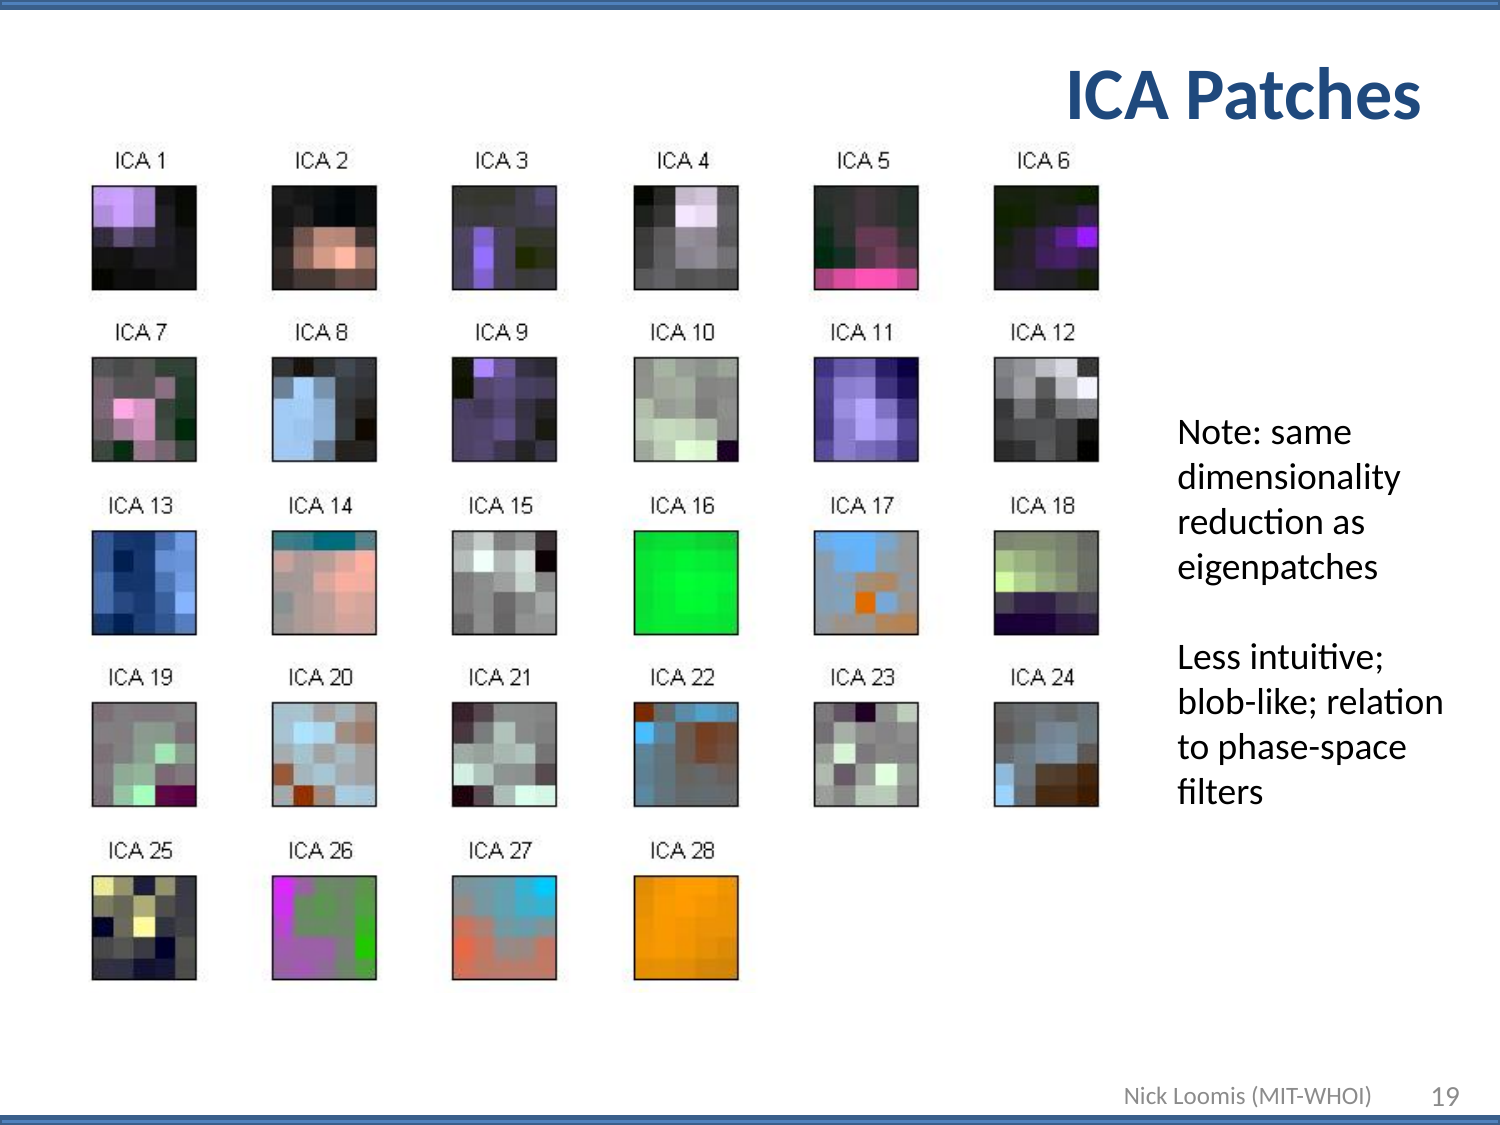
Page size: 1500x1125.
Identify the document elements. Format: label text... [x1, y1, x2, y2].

footer Nick Loomis (MIT-WHOI) [1050, 1065, 1388, 1125]
picture [62, 137, 1113, 994]
title ICA Patches [87, 37, 1438, 143]
slide_number 19 [1388, 1065, 1475, 1125]
text_box Note: same dimensionality reduction as eigenpatches Less intuitive; blob-like; relation to phase-space filters [1162, 399, 1463, 820]
